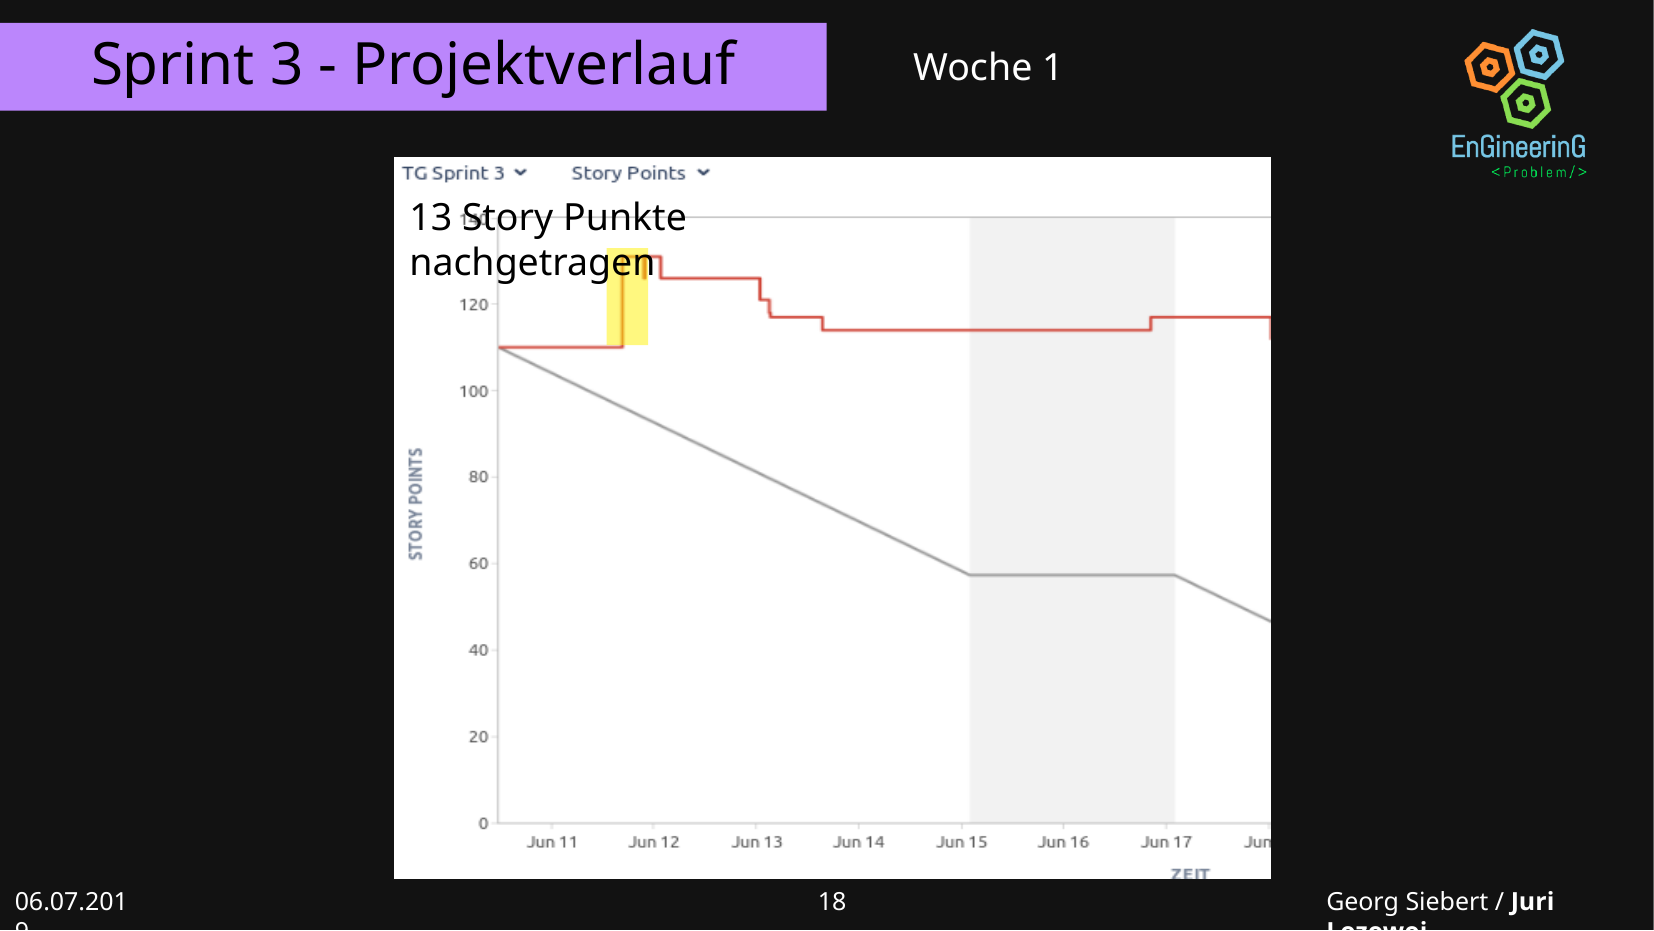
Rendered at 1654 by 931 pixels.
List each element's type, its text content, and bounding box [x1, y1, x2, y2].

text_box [0, 877, 1654, 931]
text_box Woche 1 [898, 35, 1377, 96]
text_box Sprint 3 - Projektverlauf [0, 22, 827, 111]
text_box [394, 156, 1271, 879]
picture [1382, 29, 1654, 185]
